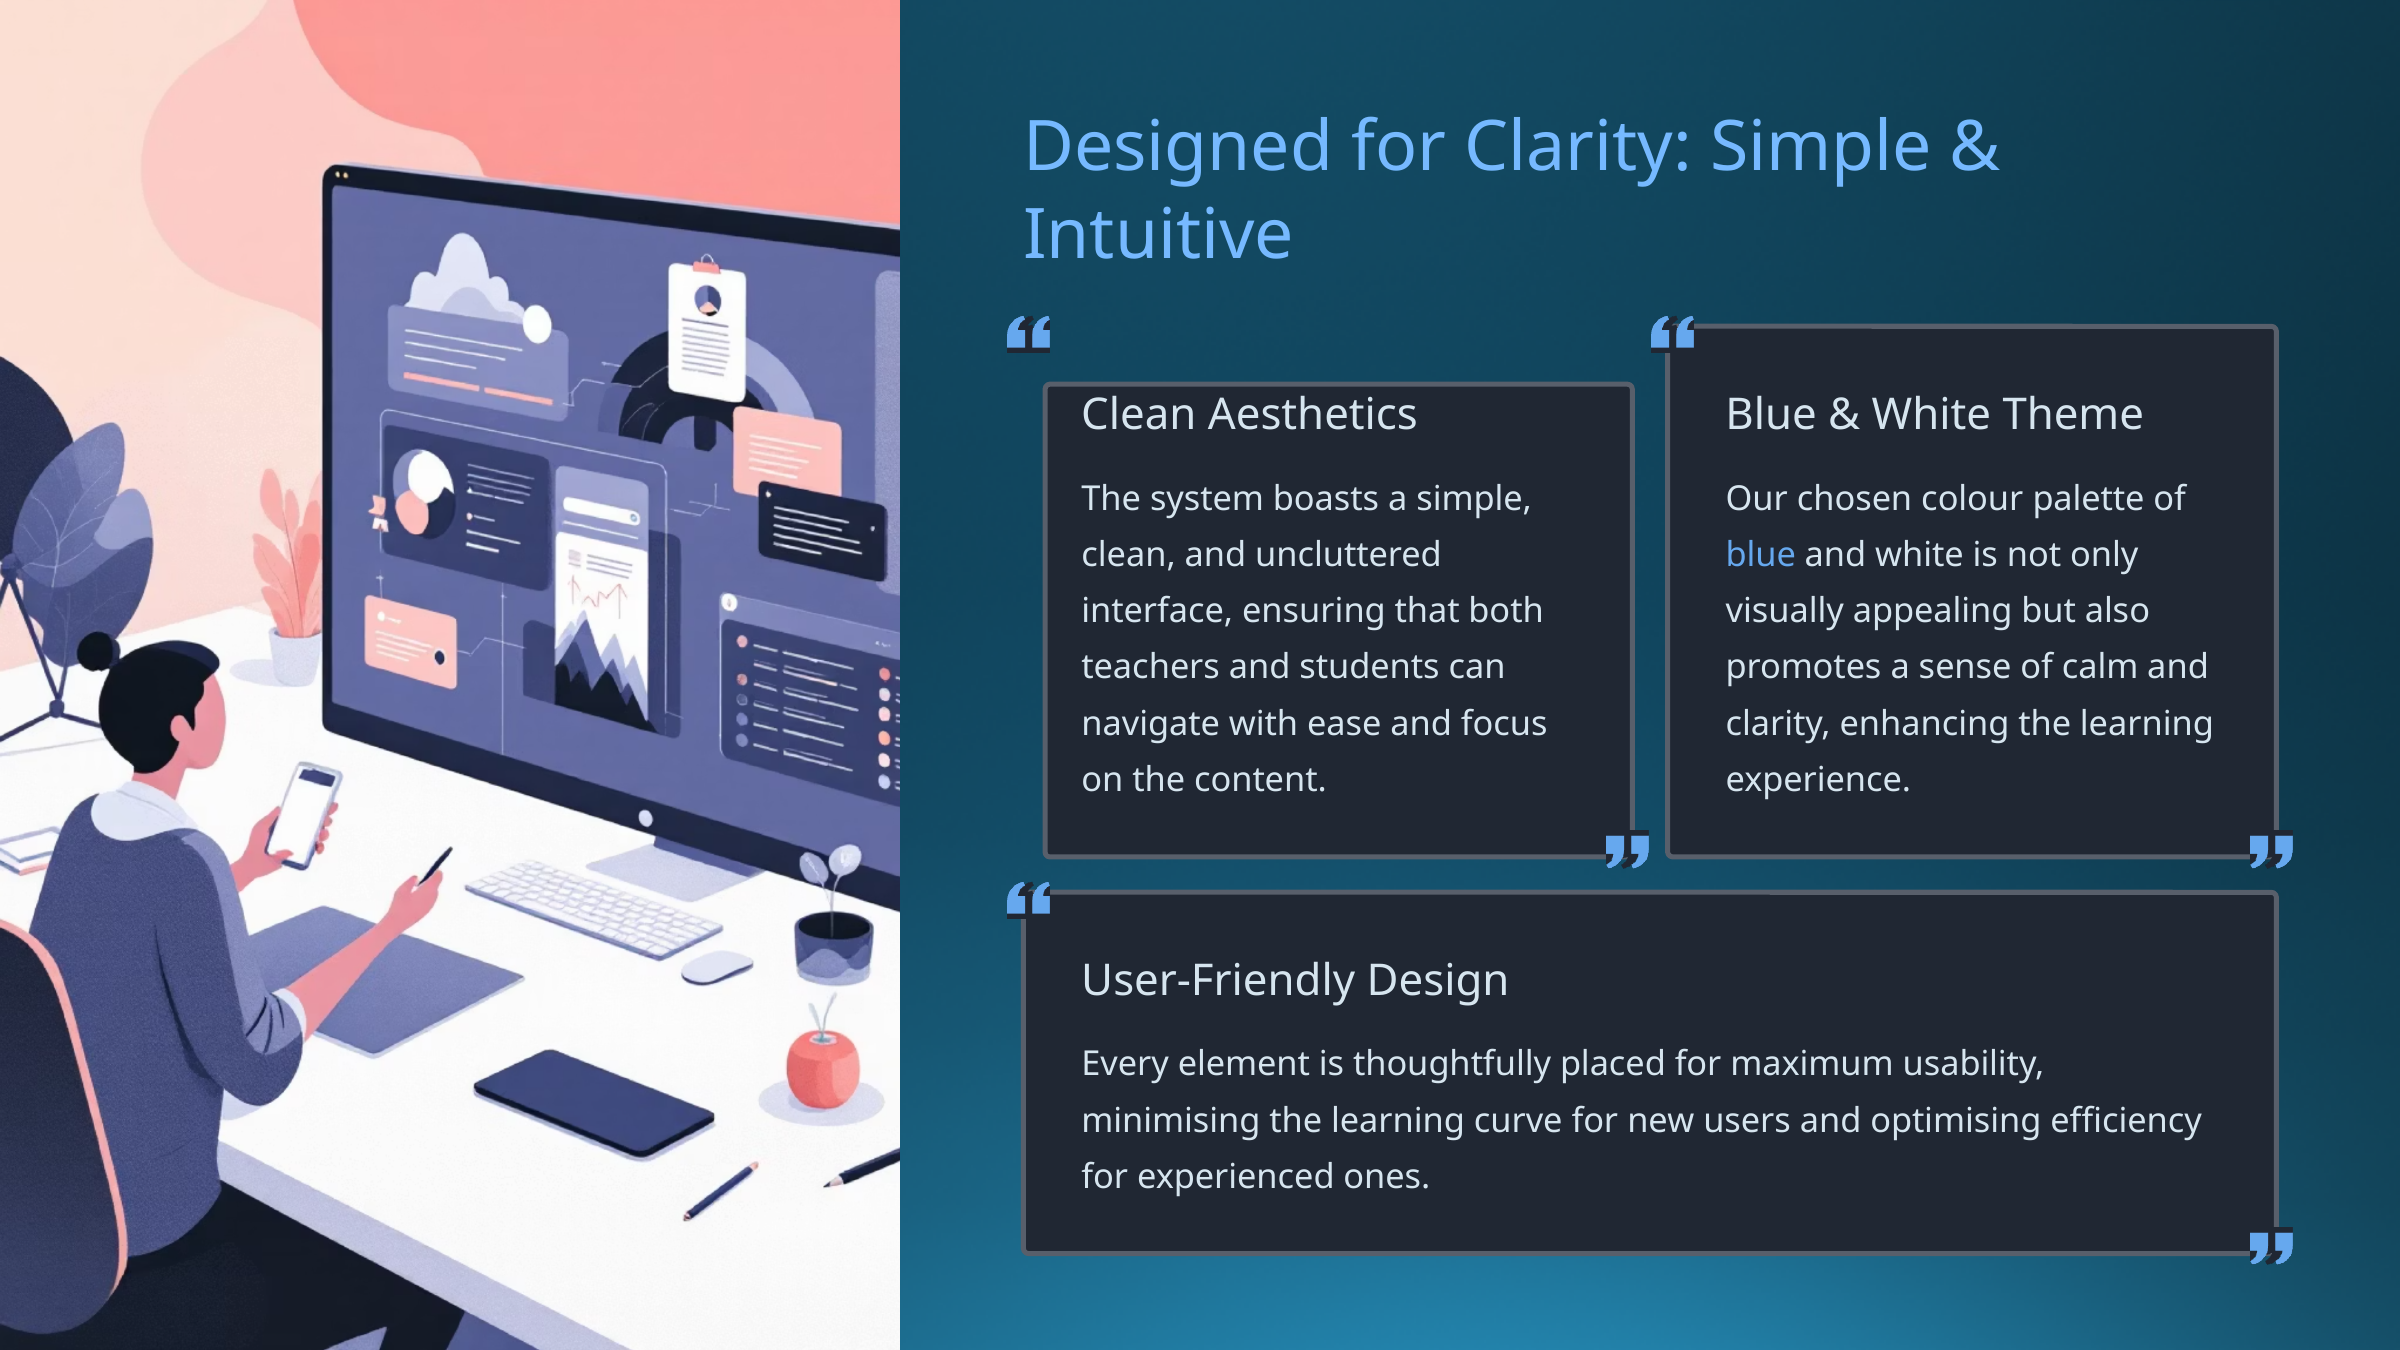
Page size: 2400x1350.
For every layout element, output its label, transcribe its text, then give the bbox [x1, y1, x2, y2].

text_box Our chosen colour palette of blue and white is not only visually appealing but also promotes a sense of calm and clarity, enhancing the learning experience. [1725, 460, 2219, 800]
text_box Every element is thoughtfully placed for maximum usability, minimising the learning curve for new users and optimising efficiency for experienced ones. [1081, 1026, 2219, 1196]
text_box Blue & White Theme [1725, 384, 2167, 440]
text_box Clean Aesthetics [1081, 384, 1523, 440]
text_box [1045, 384, 1633, 857]
text_box User-Friendly Design [1081, 950, 1524, 1006]
picture [0, 0, 2400, 1350]
text_box [1667, 326, 2277, 857]
text_box [1023, 892, 2277, 1254]
text_box The system boasts a simple, clean, and uncluttered interface, ensuring that both teachers and students can navigate with ease and focus on the content. [1081, 460, 1575, 800]
text_box Designed for Clarity: Simple & Intuitive [1023, 97, 2277, 274]
